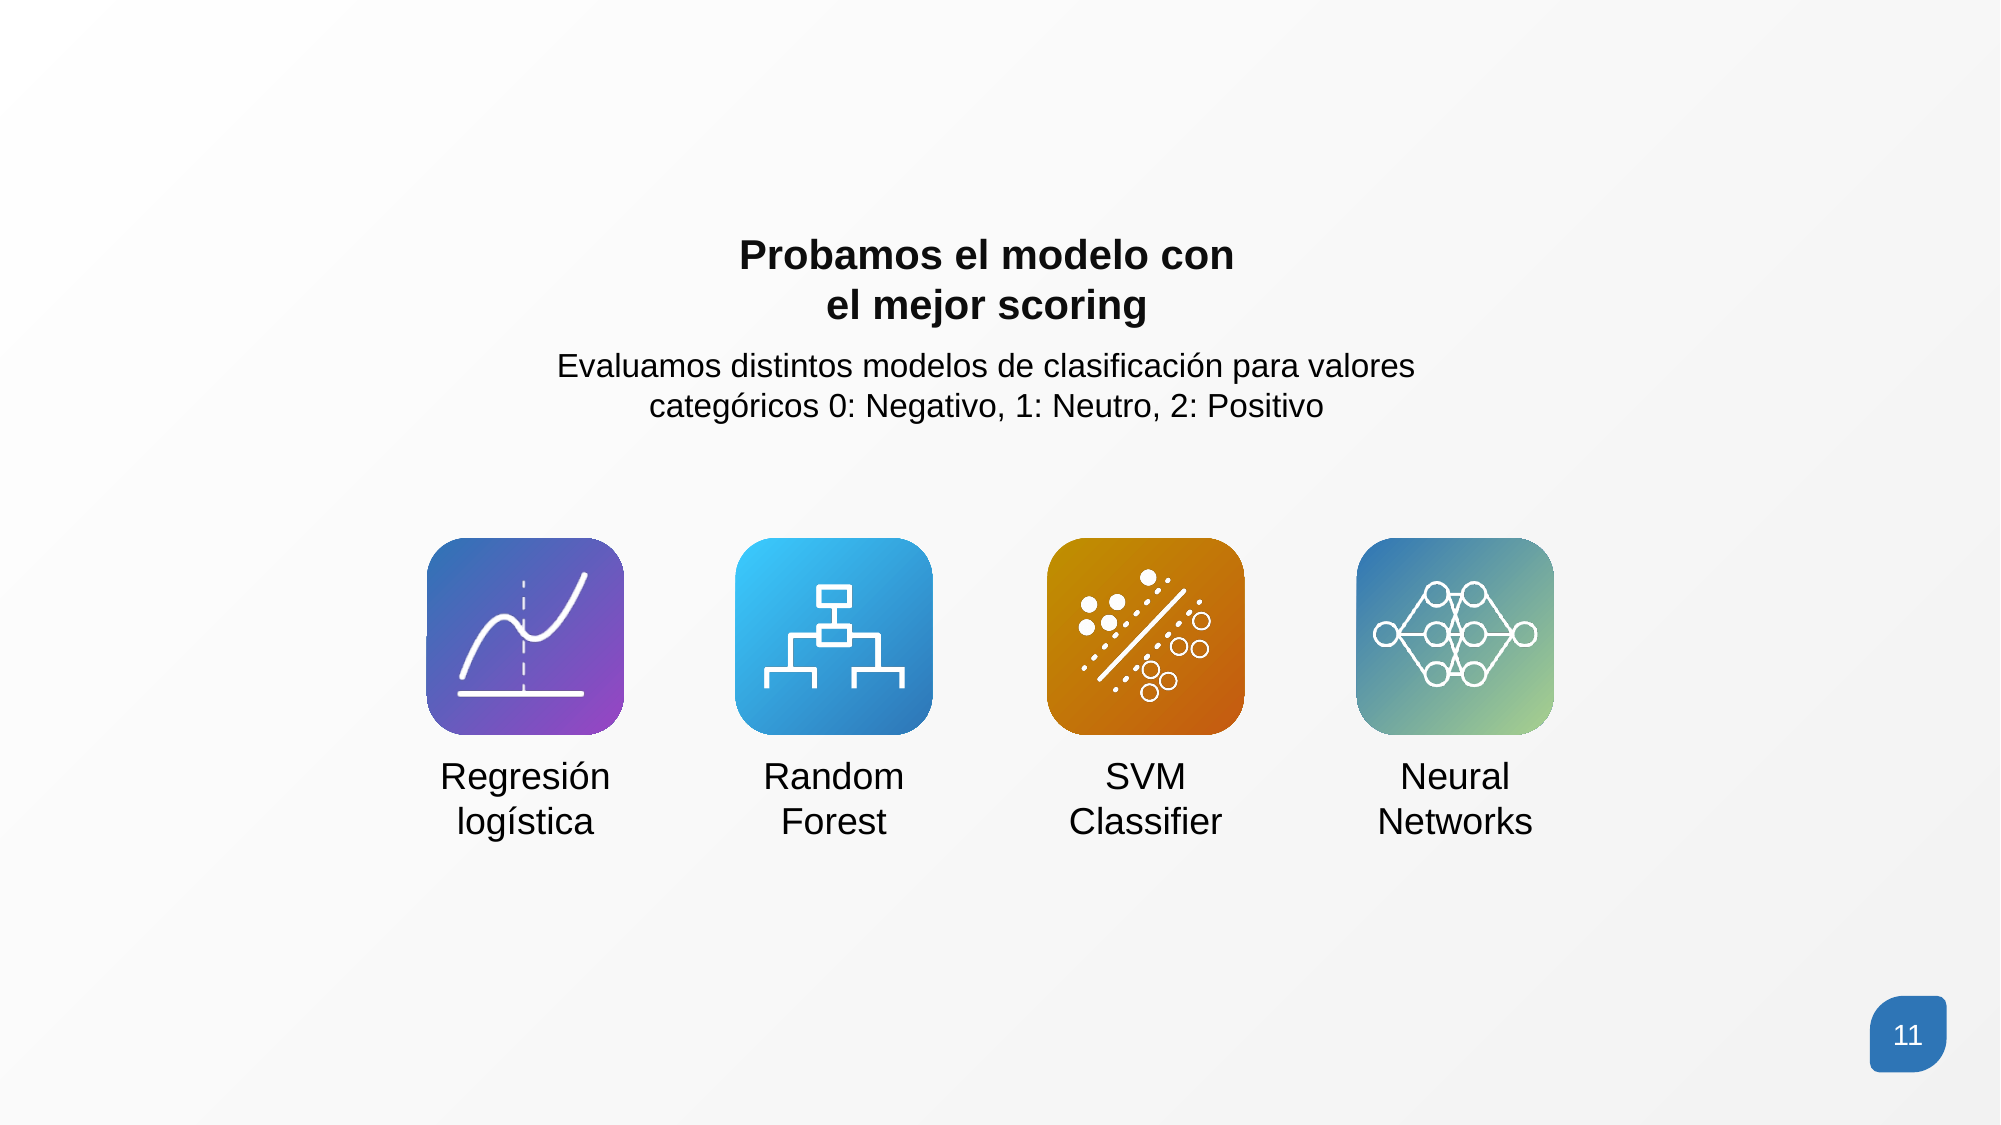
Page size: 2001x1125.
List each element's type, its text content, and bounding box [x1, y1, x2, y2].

text_box [1055, 721, 1236, 736]
picture [1372, 550, 1538, 709]
text_box [734, 537, 934, 736]
picture [1043, 538, 1240, 721]
picture [748, 550, 920, 709]
picture [442, 555, 605, 728]
text_box Neural Networks [1317, 744, 1593, 850]
text_box SVM Classifier [1008, 744, 1284, 850]
text_box Random Forest [696, 744, 972, 850]
text_box Regresión logística [387, 744, 663, 850]
text_box [1355, 537, 1555, 736]
text_box 11 [1868, 994, 1948, 1074]
text_box [1240, 558, 1246, 715]
text_box [425, 537, 625, 736]
text_box Probamos el modelo con el mejor scoring [701, 220, 1273, 336]
text_box Evaluamos distintos modelos de clasificación para valores categóricos 0: Negativo, 1: Neutro, 2: Positivo [505, 336, 1469, 432]
